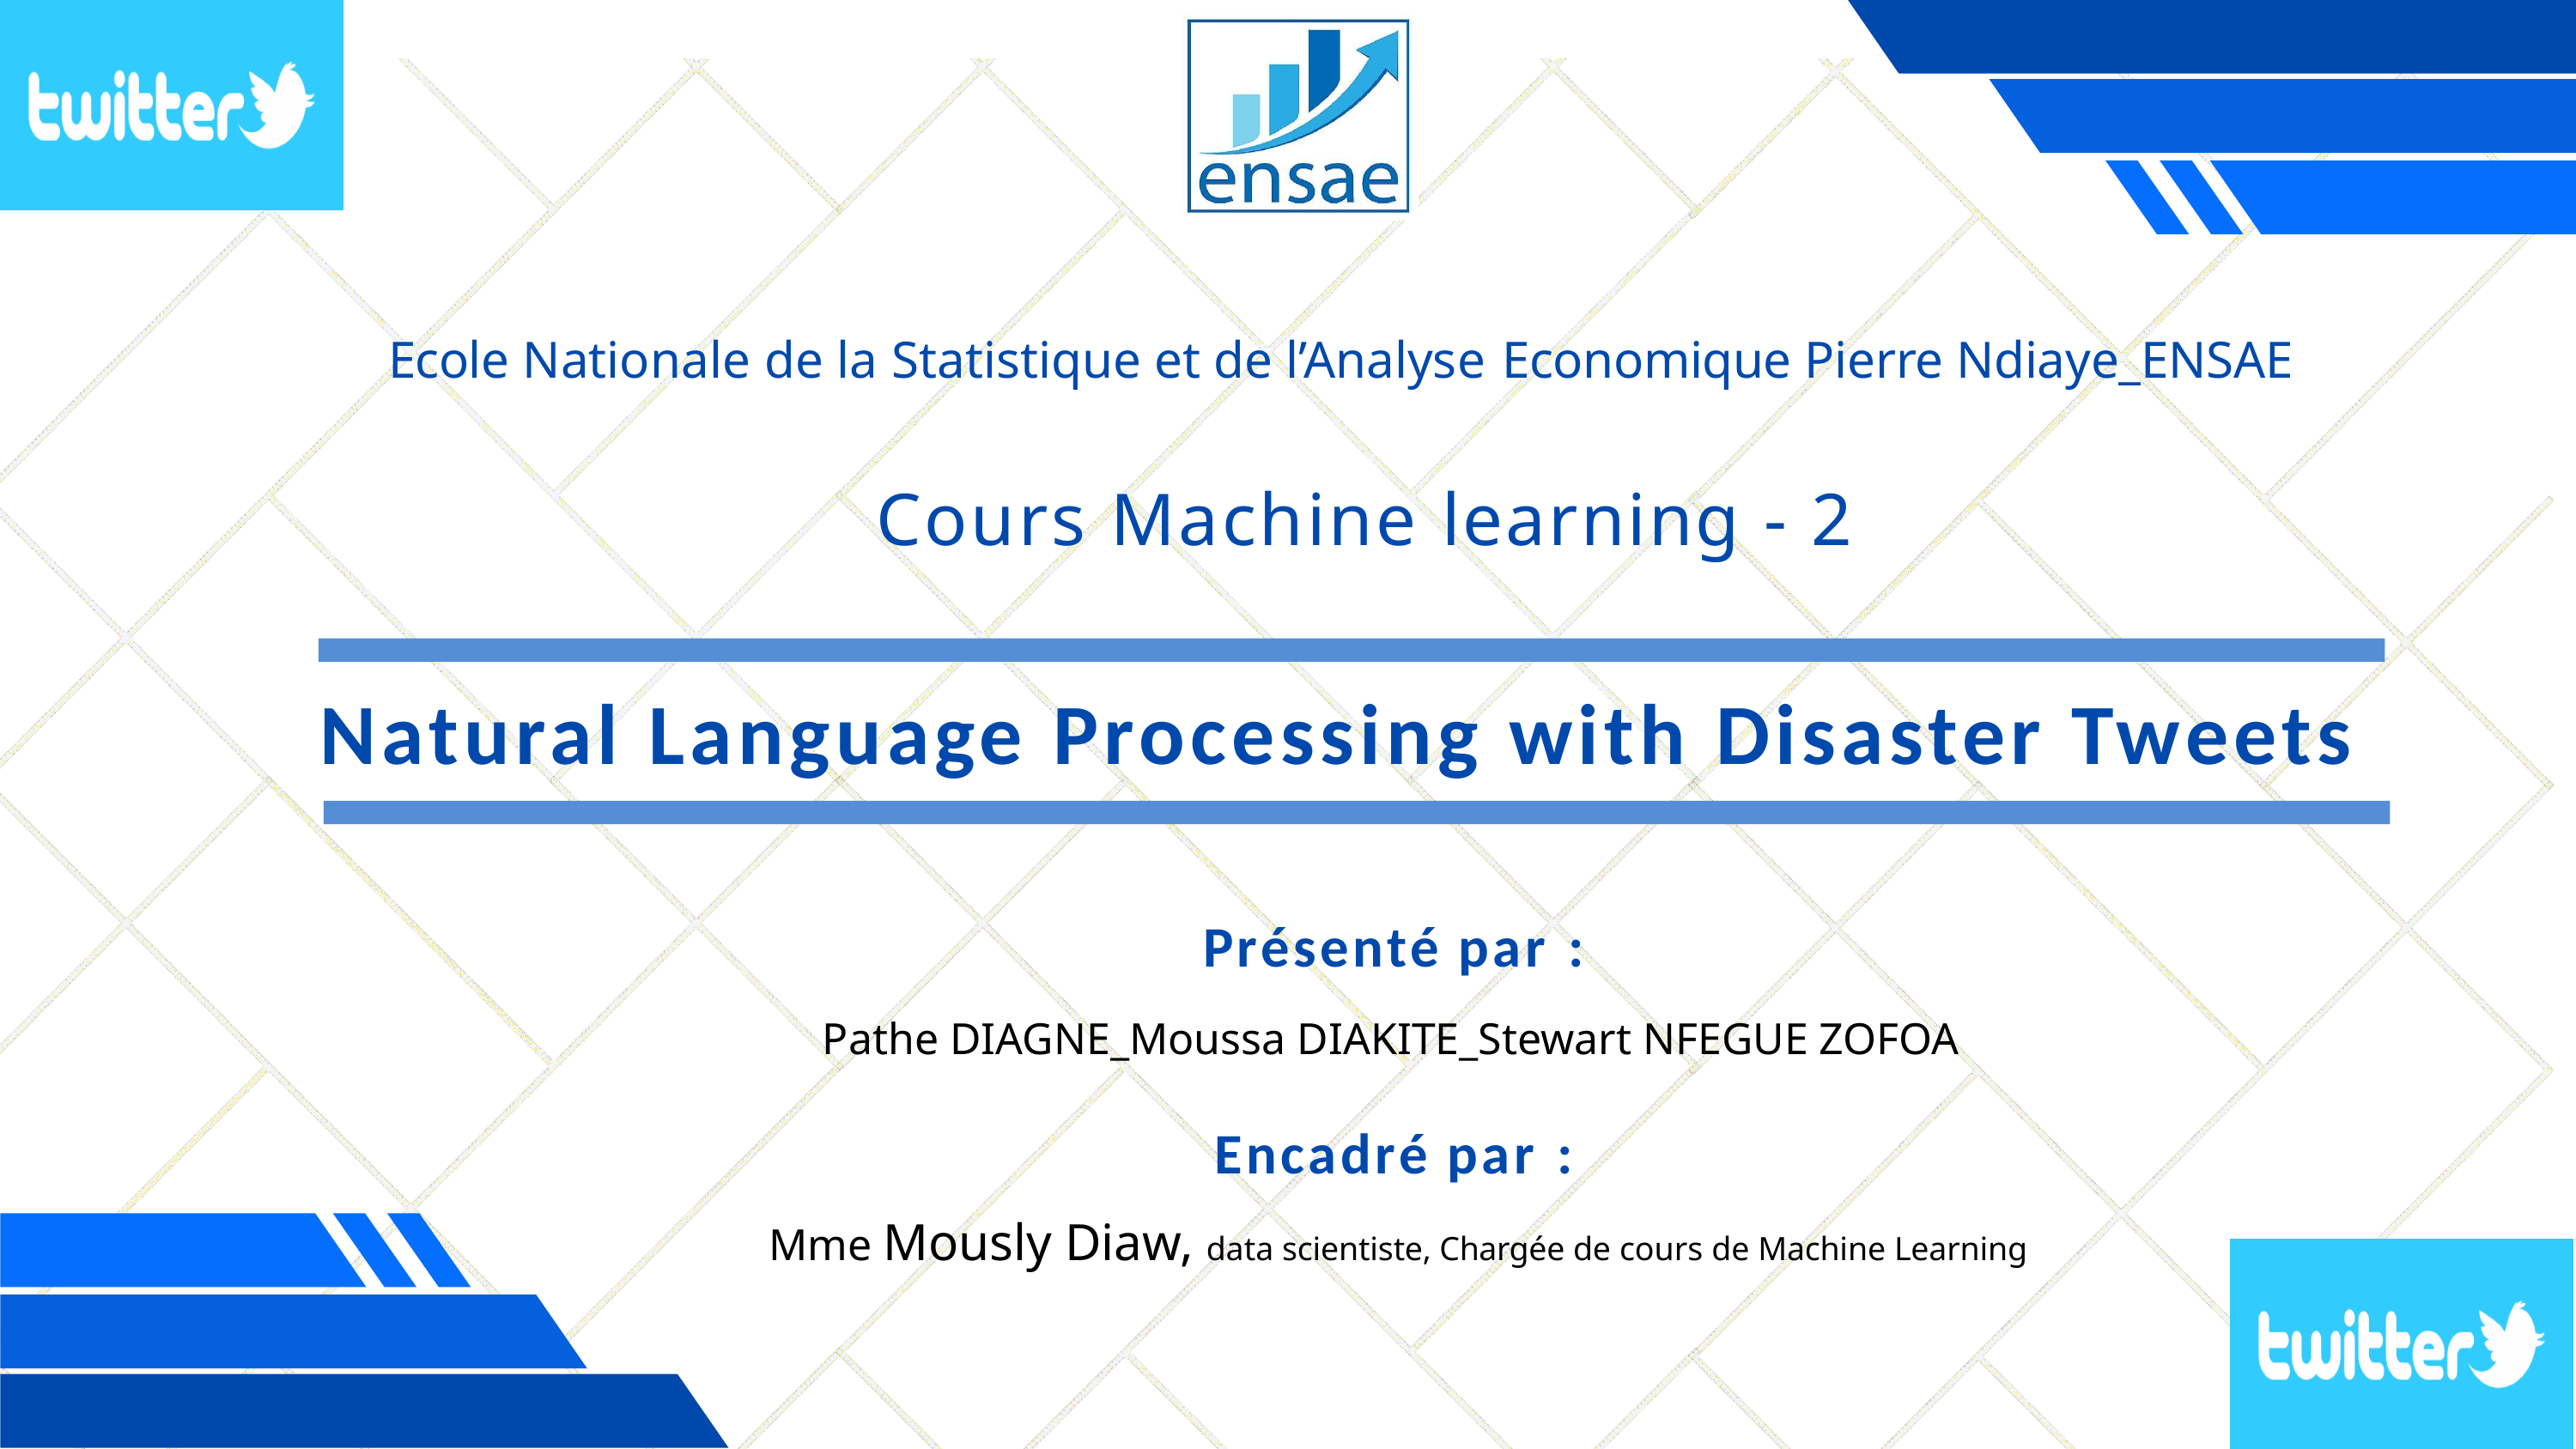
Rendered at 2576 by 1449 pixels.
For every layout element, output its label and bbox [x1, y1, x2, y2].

picture [2229, 1239, 2573, 1449]
text_box [0, 0, 2576, 1448]
picture [0, 0, 344, 210]
